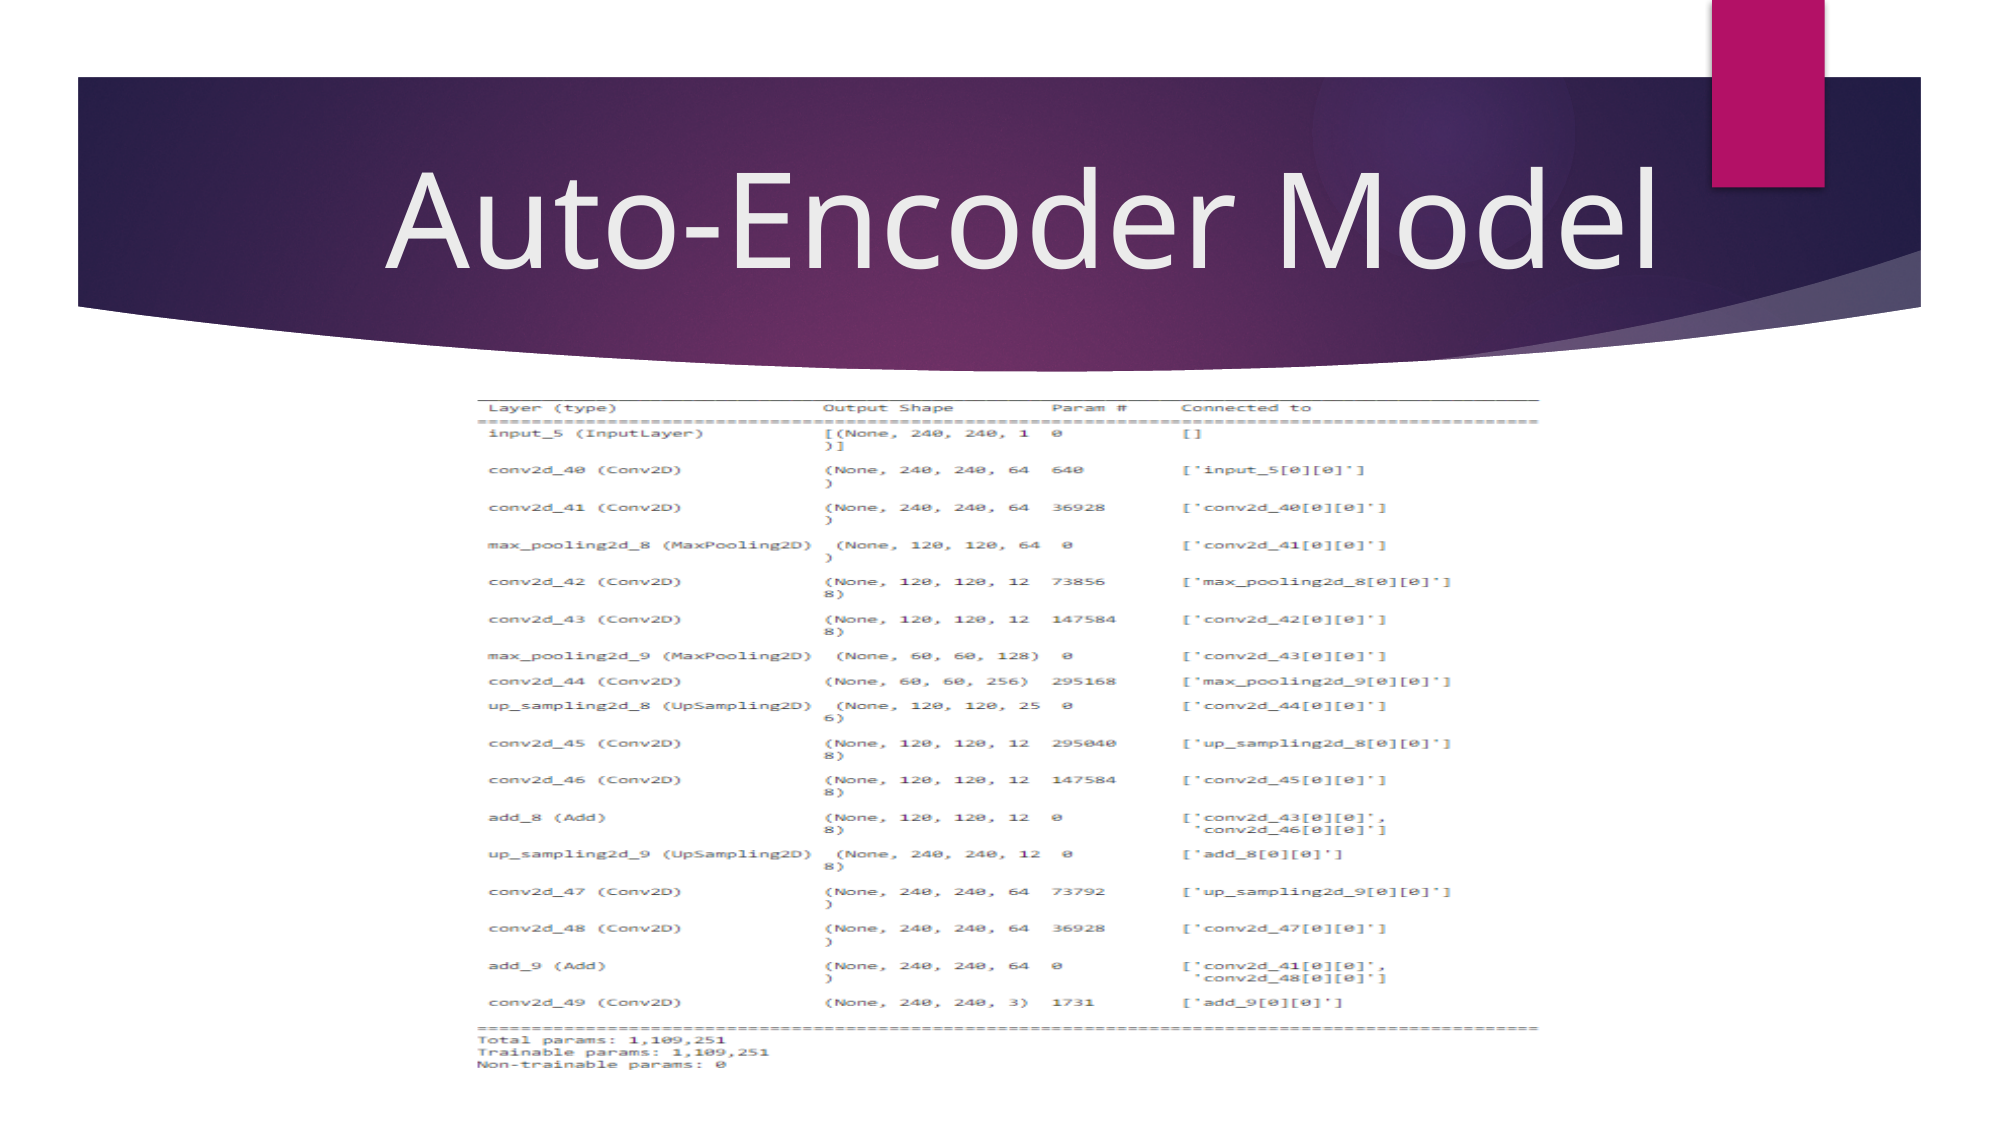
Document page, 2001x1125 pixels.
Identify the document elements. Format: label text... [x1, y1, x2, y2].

title Auto-Encoder Model [370, 125, 1728, 303]
picture [462, 394, 1588, 1080]
